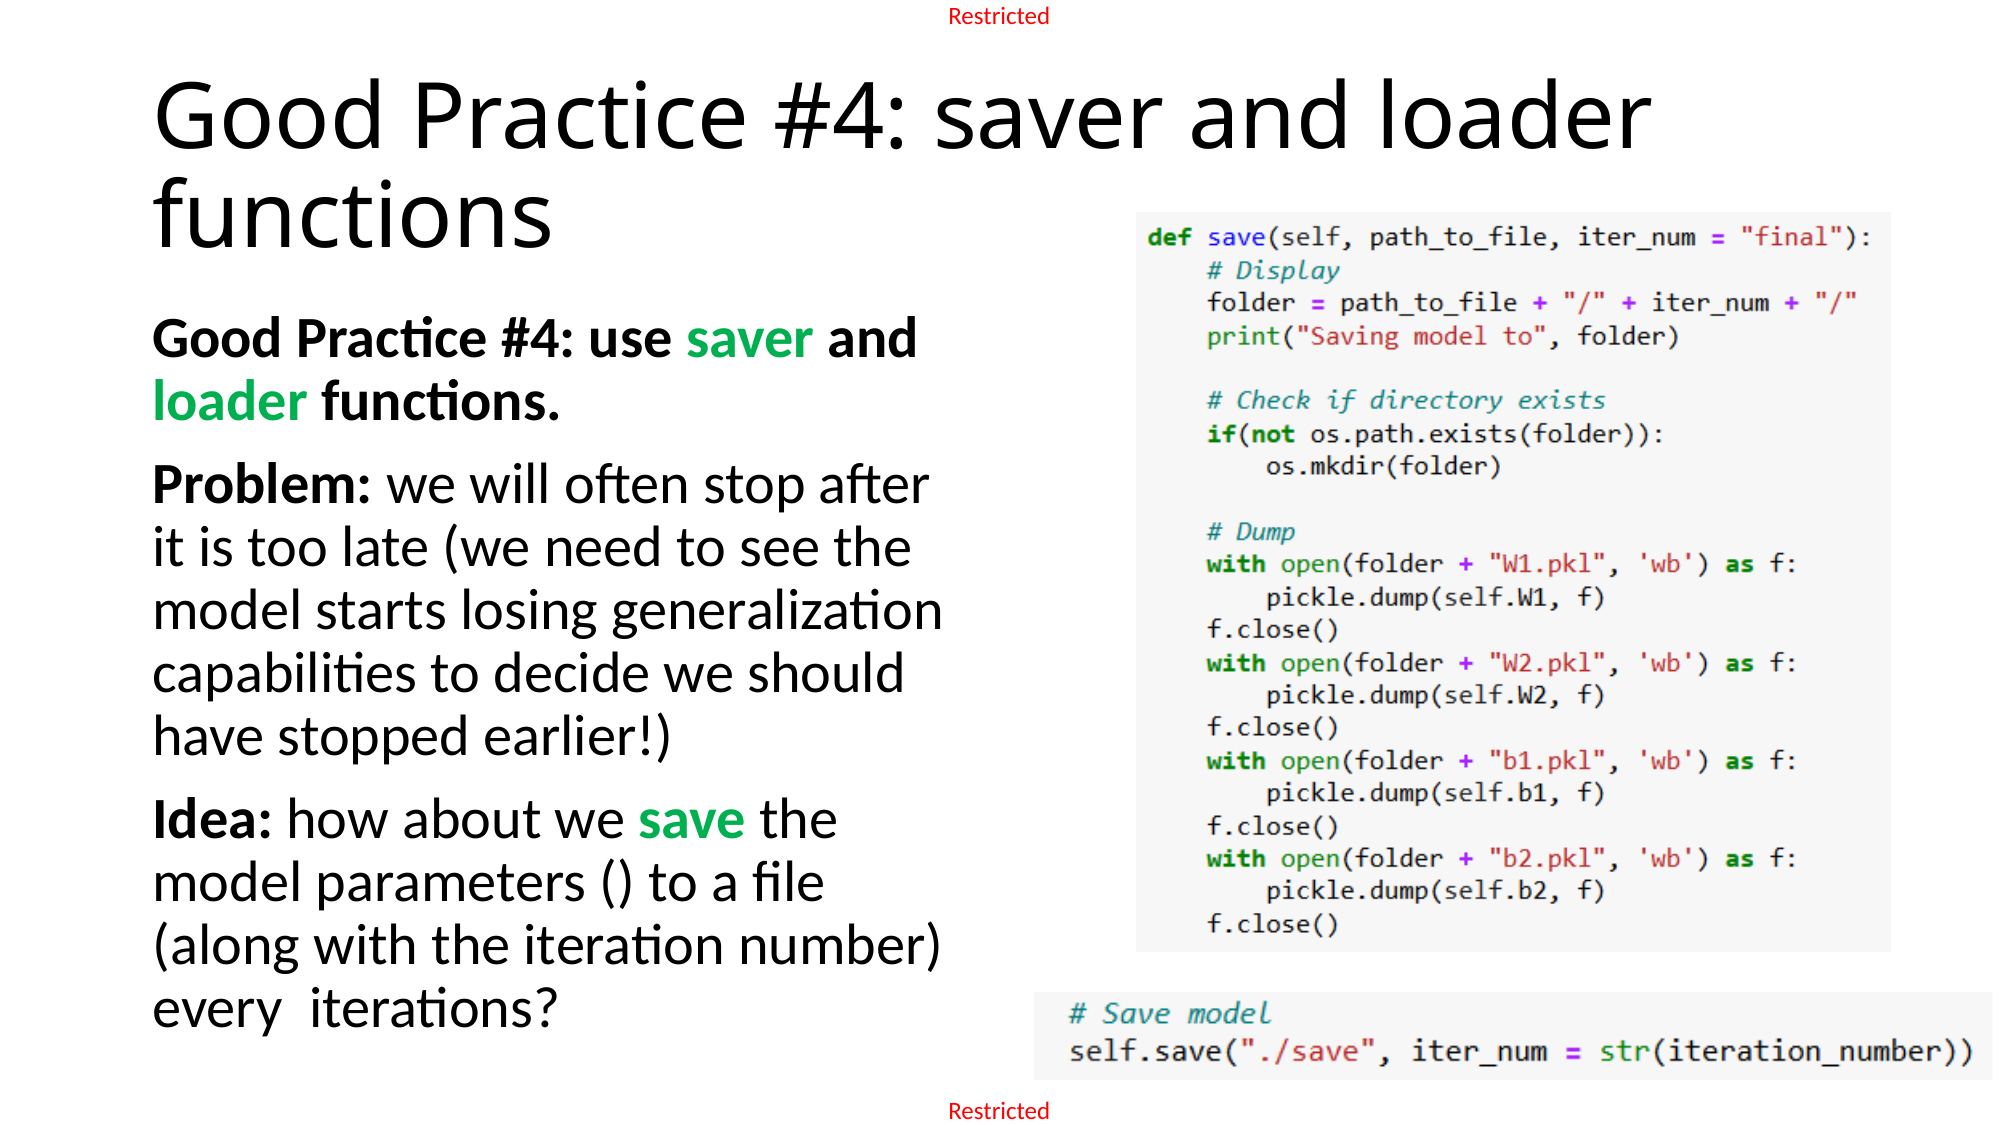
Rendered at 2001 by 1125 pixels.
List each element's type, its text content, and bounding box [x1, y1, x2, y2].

picture [1034, 992, 1993, 1080]
picture [1136, 212, 1891, 952]
title Good Practice #4: saver and loader functions [137, 59, 1863, 278]
